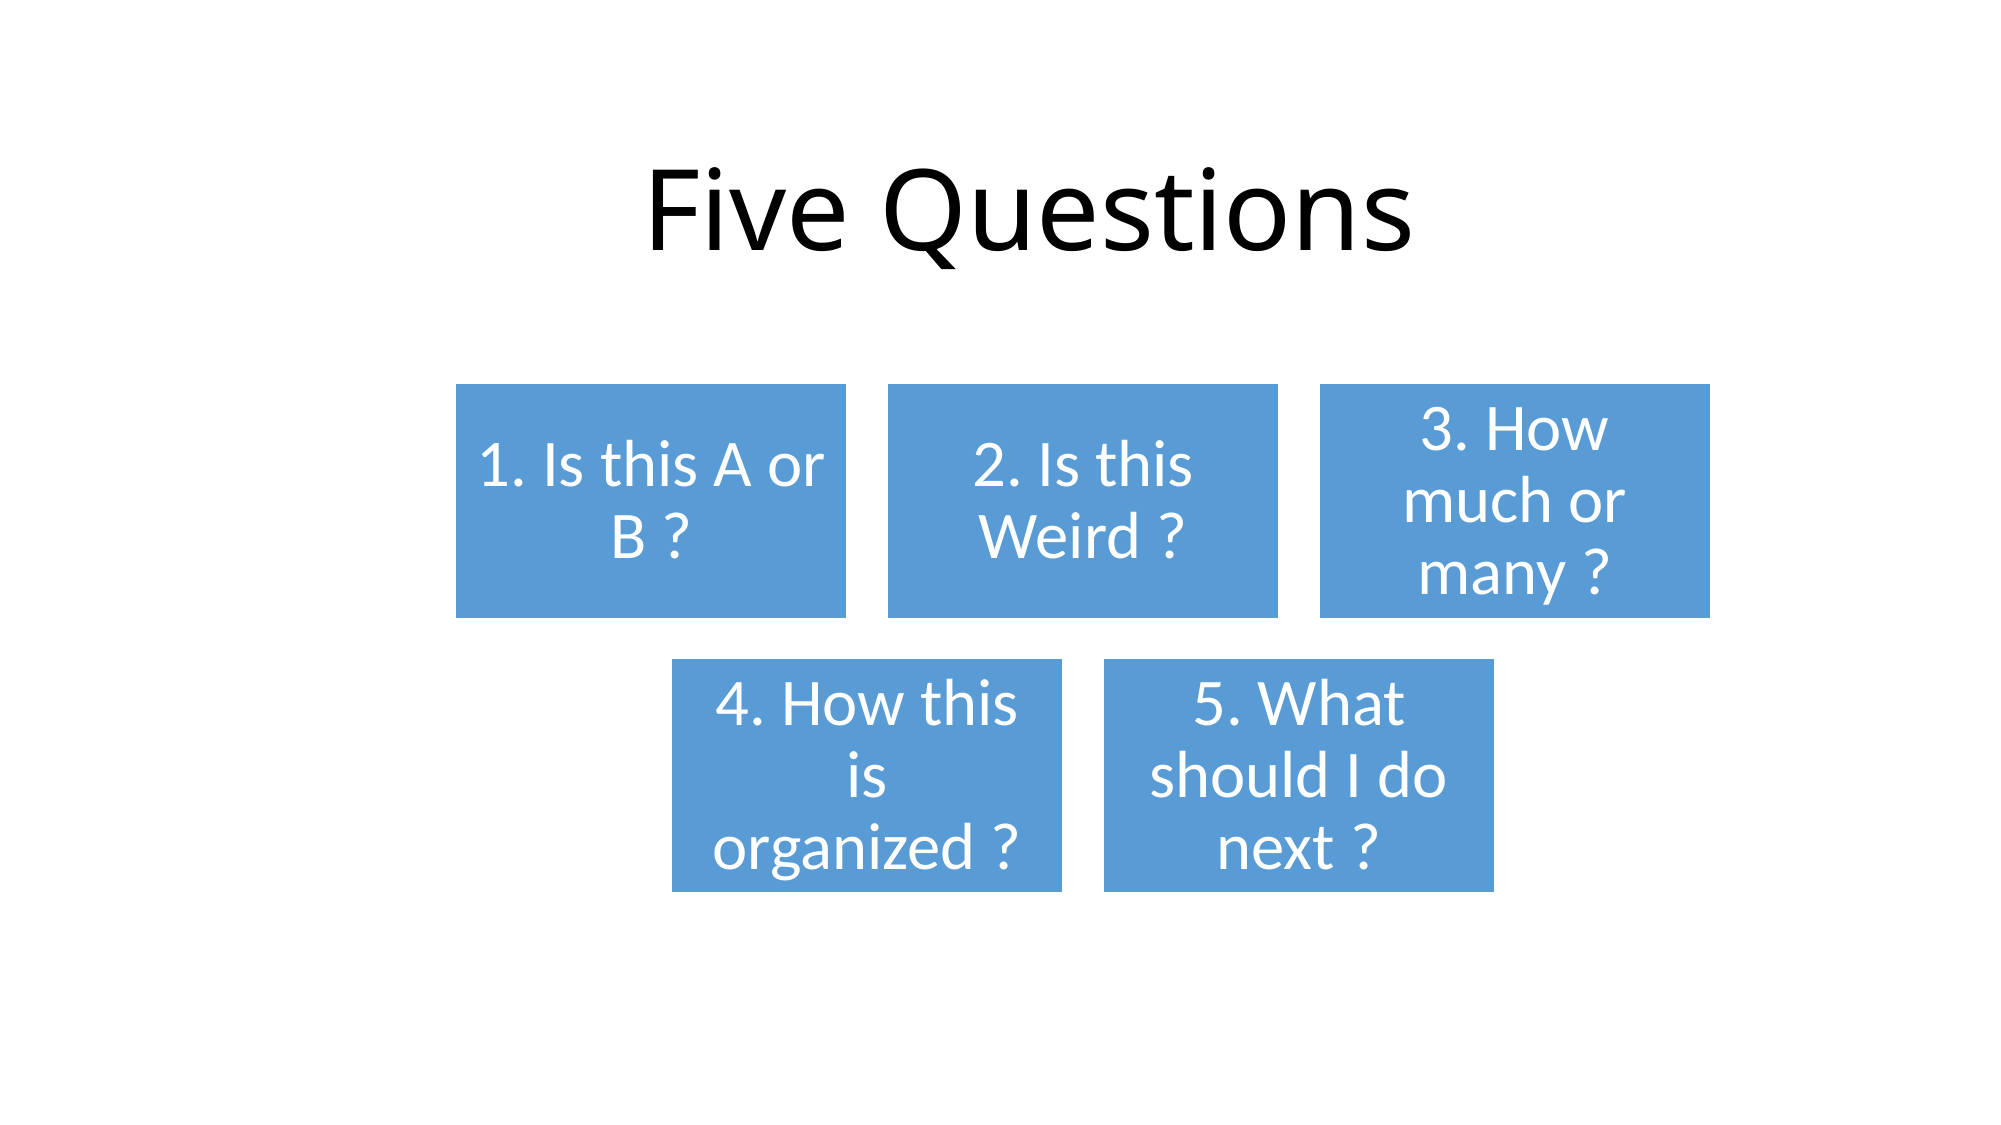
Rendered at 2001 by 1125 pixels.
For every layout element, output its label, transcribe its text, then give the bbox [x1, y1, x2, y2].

text_box Enter Text [66, 167, 1402, 900]
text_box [454, 383, 1712, 894]
text_box Five Questions [224, 130, 1834, 282]
